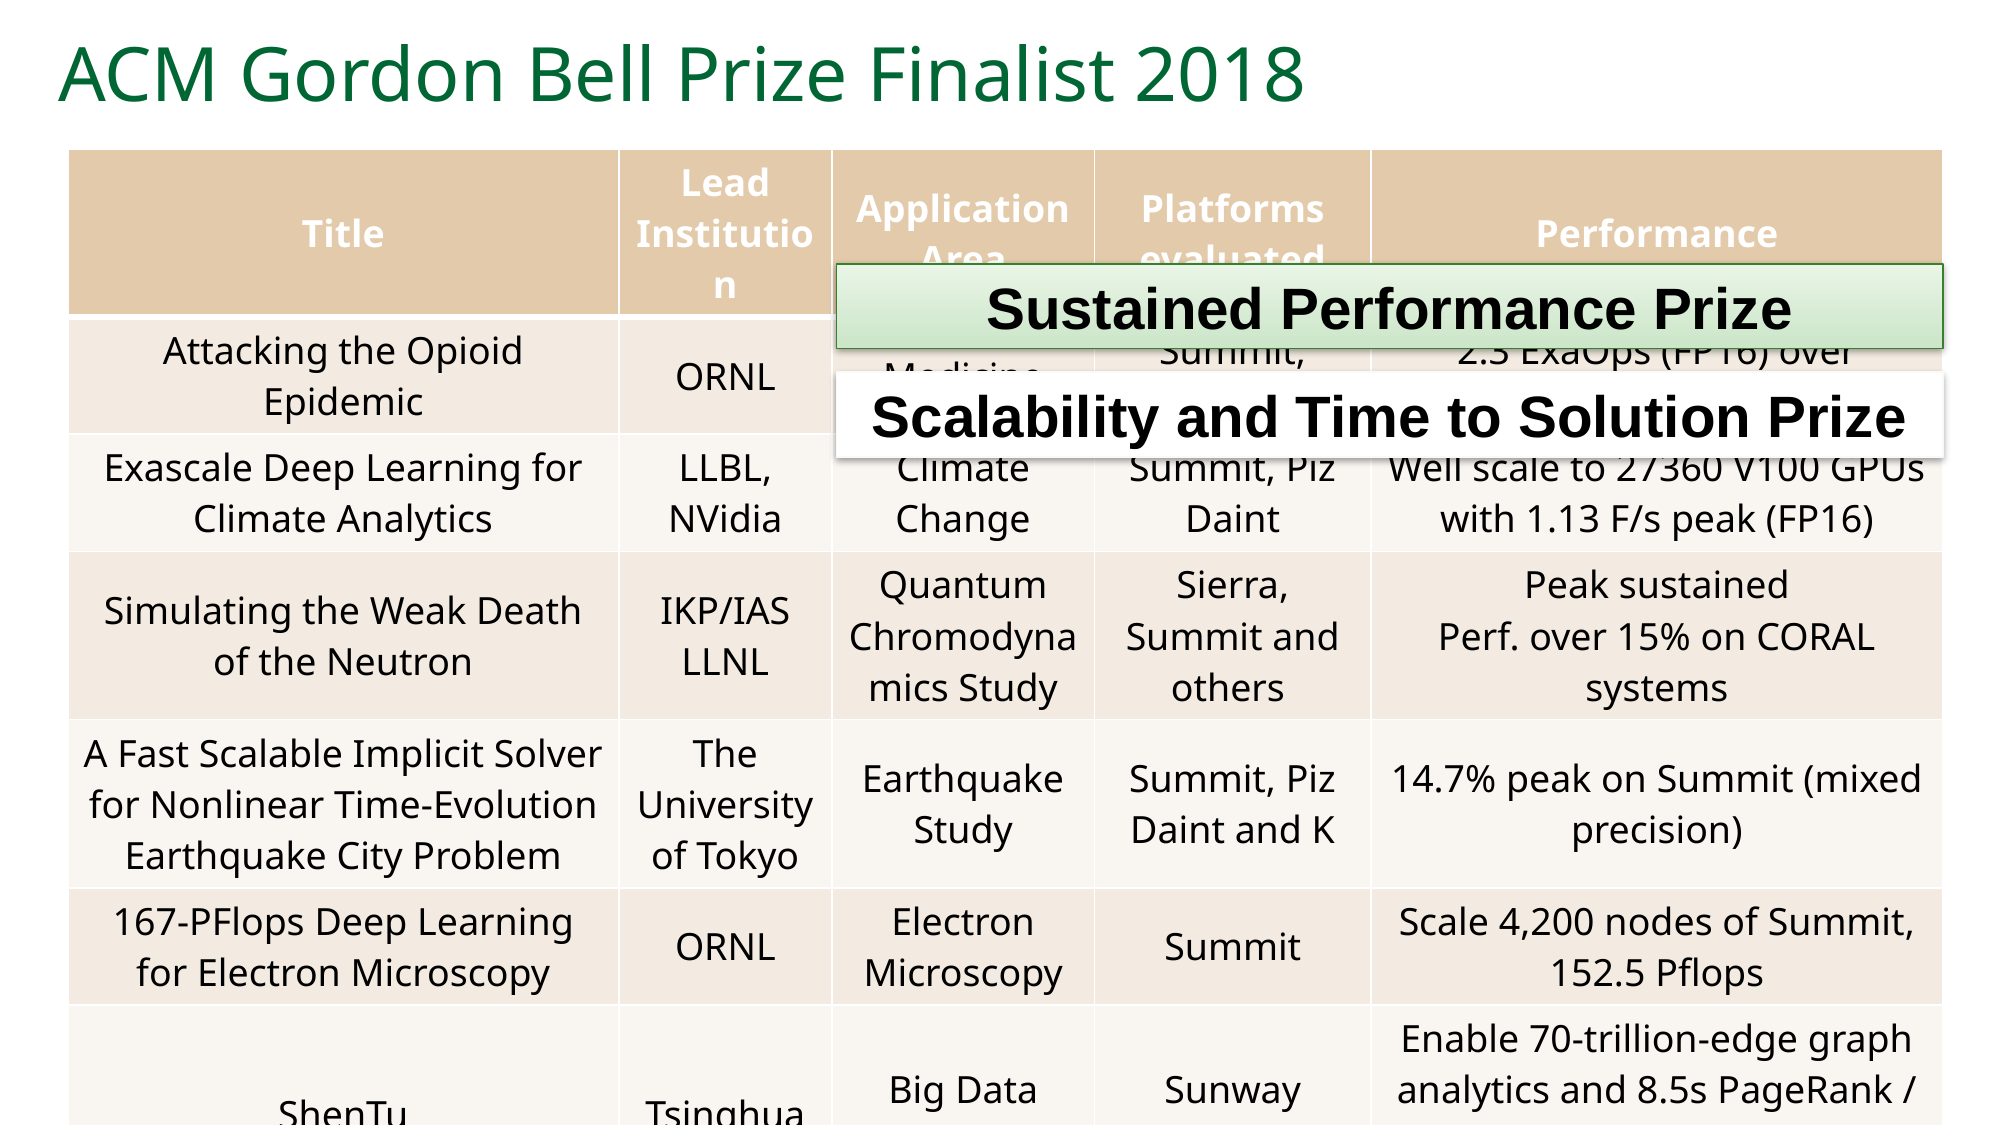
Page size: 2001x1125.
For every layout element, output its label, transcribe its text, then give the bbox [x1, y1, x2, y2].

table_cell Tsinghua [620, 1006, 831, 1125]
table_cell Simulating the Weak Death of the Neutron [69, 552, 618, 719]
table_cell Summit, Piz Daint and K [1095, 720, 1370, 887]
table_cell Summit, TITAN [1095, 357, 1370, 370]
table_cell Attacking the Opioid Epidemic [69, 320, 618, 433]
table_cell A Fast Scalable Implicit Solver for Nonlinear Time-Evolution Earthquake City Problem [69, 720, 618, 887]
table_cell Well scale to 27360 V100 GPUs with 1.13 F/s peak (FP16) [1372, 466, 1942, 551]
table_cell Scale 4,200 nodes of Summit, 152.5 Pflops [1372, 889, 1942, 1004]
table_cell LLBL, NVidia [620, 435, 831, 551]
table_cell The University of Tokyo [620, 720, 831, 887]
title ACM Gordon Bell Prize Finalist 2018 [43, 18, 1900, 149]
text_box Sustained Performance Prize [836, 263, 1944, 349]
table_cell ShenTu [69, 1006, 618, 1125]
table_cell 2.3 ExaOps (FP16) over Summit [1372, 356, 1942, 370]
table_cell ORNL [620, 889, 831, 1004]
table_cell Peak sustained Perf. over 15% on CORAL systems [1372, 552, 1942, 719]
table_cell Exascale Deep Learning for Climate Analytics [69, 435, 618, 551]
table_cell 14.7% peak on Summit (mixed precision) [1372, 720, 1942, 887]
table_cell Sunway TaihuLight [1095, 1006, 1370, 1125]
table_header Platforms evaluated [1095, 150, 1370, 261]
table_cell Climate Change [833, 463, 1094, 551]
table_header Title [69, 150, 618, 314]
table_header Lead Institution [620, 150, 831, 314]
table_cell ORNL [620, 320, 831, 433]
table_cell Sierra, Summit and others [1095, 552, 1370, 719]
table_cell Medicine [833, 354, 1094, 373]
table_cell Summit, Piz Daint [1095, 466, 1370, 551]
table_cell Big Data Analytics [833, 1006, 1094, 1125]
table_cell Enable 70-trillion-edge graph analytics and 8.5s PageRank / TrustRank per iter. for 12trillion-edge web graph [1372, 1006, 1942, 1125]
table_cell 167-PFlops Deep Learning for Electron Microscopy [69, 889, 618, 1004]
table_header Application Area [833, 150, 1094, 264]
table_cell IKP/IAS LLNL [620, 552, 831, 719]
table_cell Summit [1095, 889, 1370, 1004]
table_header Performance [1372, 150, 1942, 261]
table_cell Quantum Chromodynamics Study [833, 552, 1094, 719]
table_cell Electron Microscopy [833, 889, 1094, 1004]
table_cell Earthquake Study [833, 720, 1094, 887]
text_box Scalability and Time to Solution Prize [836, 371, 1944, 458]
